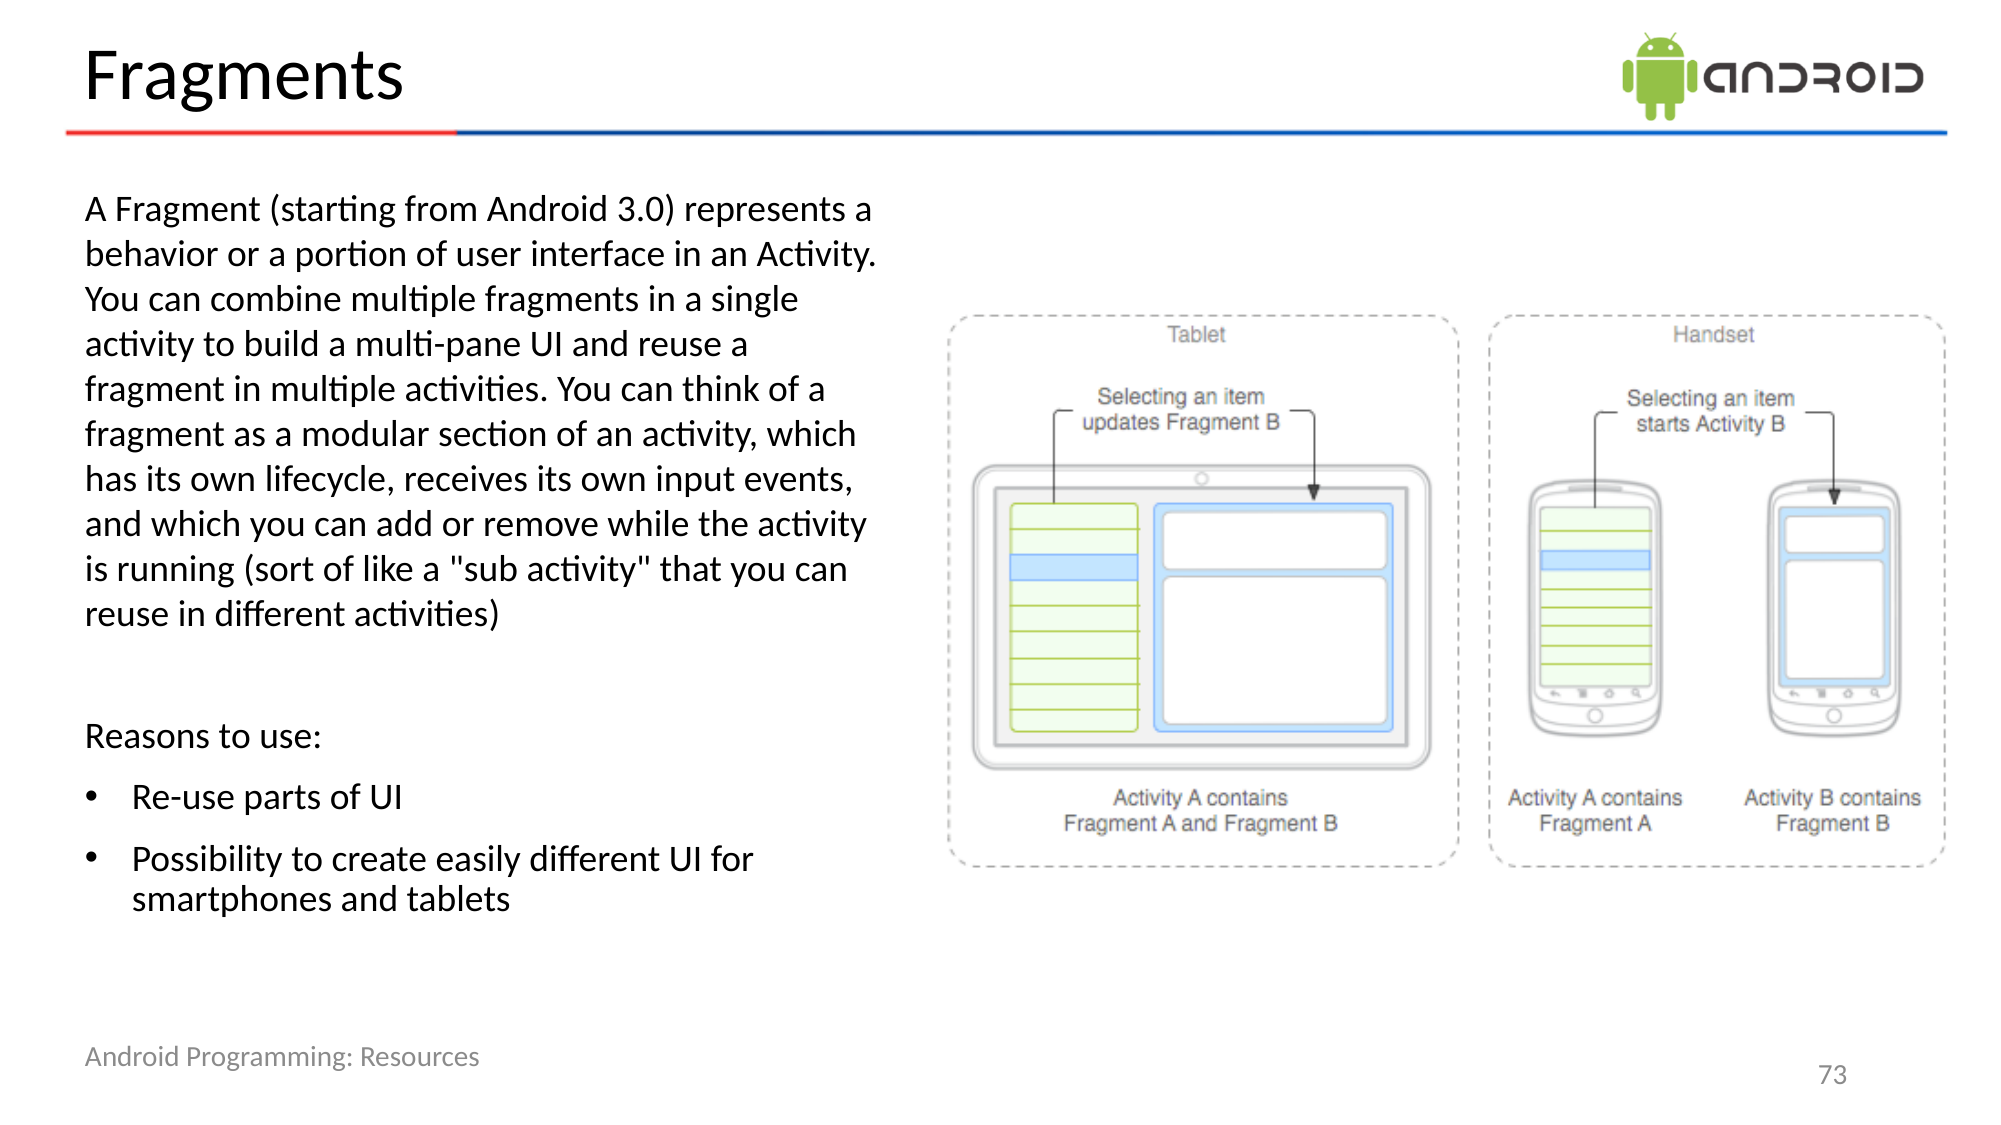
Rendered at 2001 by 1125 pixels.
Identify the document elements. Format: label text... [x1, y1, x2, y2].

text_box A Fragment (starting from Android 3.0) represents a behavior or a portion of user interface in an Activity. You can combine multiple fragments in a single activity to build a multi-pane UI and reuse a fragment in multiple activities. You can think of a fragment as a modular section of an activity, which has its own lifecycle, receives its own input events, and which you can add or remove while the activity is running (sort of like a "sub activity" that you can reuse in different activities) Reasons to use: Re-use parts of UI Possibility to create easily different UI for smartphones and tablets [69, 176, 906, 978]
picture [935, 286, 1957, 877]
slide_number 73 [1412, 1042, 1863, 1103]
picture [59, 0, 1970, 177]
footer Android Programming: Resources [69, 1042, 1412, 1103]
text_box Fragments [69, 17, 1586, 123]
